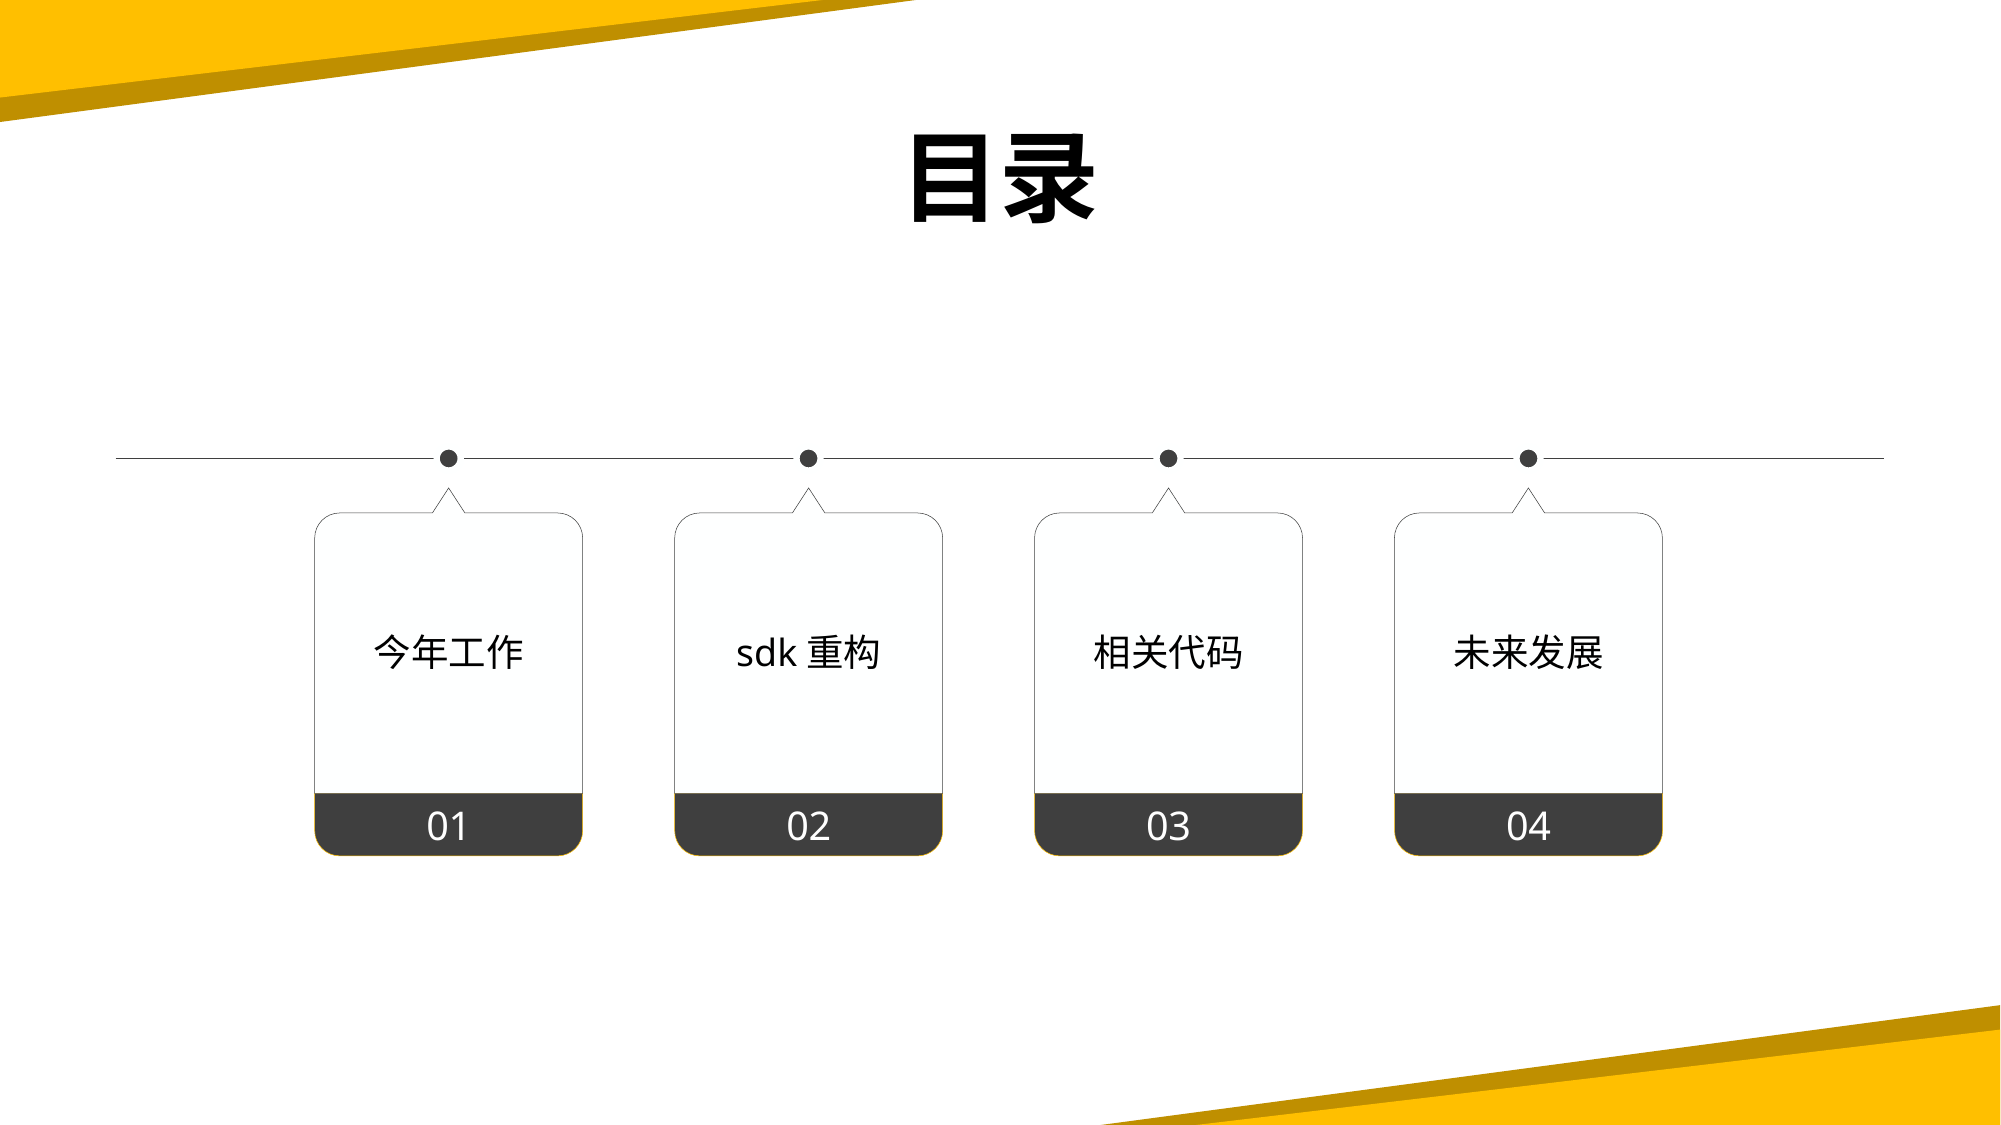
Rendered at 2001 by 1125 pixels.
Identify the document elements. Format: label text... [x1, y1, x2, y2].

text_box [435, 459, 462, 472]
text_box 03 [1033, 795, 1304, 857]
text_box [1515, 445, 1542, 458]
text_box [1515, 459, 1542, 472]
text_box 04 [1393, 795, 1664, 857]
text_box [795, 459, 822, 472]
text_box 今年工作 [313, 486, 584, 795]
text_box [1155, 459, 1182, 472]
text_box [435, 445, 462, 458]
text_box [1155, 445, 1182, 458]
text_box 相关代码 [1033, 486, 1304, 795]
text_box 01 [313, 795, 584, 857]
text_box 未来发展 [1393, 486, 1664, 795]
text_box [795, 445, 822, 458]
text_box 02 [673, 795, 944, 857]
text_box sdk重构 [673, 486, 944, 795]
text_box 目录 [137, 98, 1863, 265]
